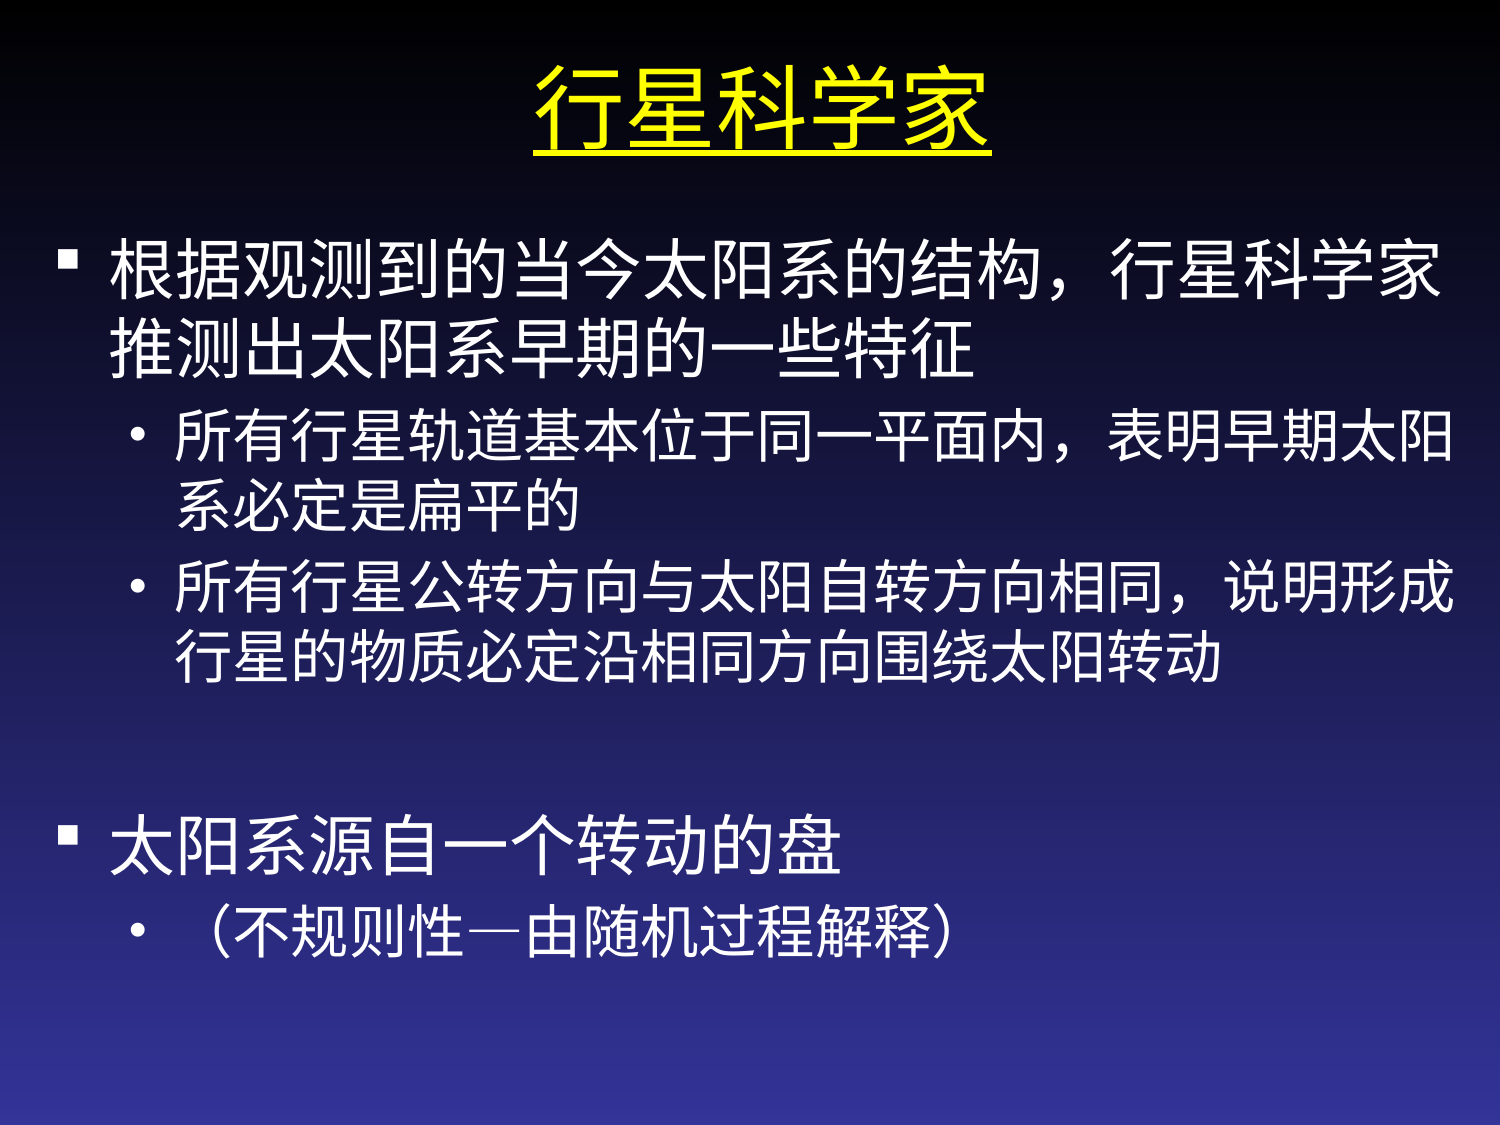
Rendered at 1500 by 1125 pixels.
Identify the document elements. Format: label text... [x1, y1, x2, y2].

title 行星科学家 [62, 50, 1463, 163]
list 根据观测到的当今太阳系的结构，行星科学家推测出太阳系早期的一些特征 所有行星轨道基本位于同一平面内，表明早期太阳系必定是扁平的 所有行星公转方向与太阳自转方向相同，说明形成行星的物质必定沿相同方向围绕太阳转动 太阳系源自一个转动的盘 （不规则性—由随机过程解释） [37, 219, 1475, 1050]
